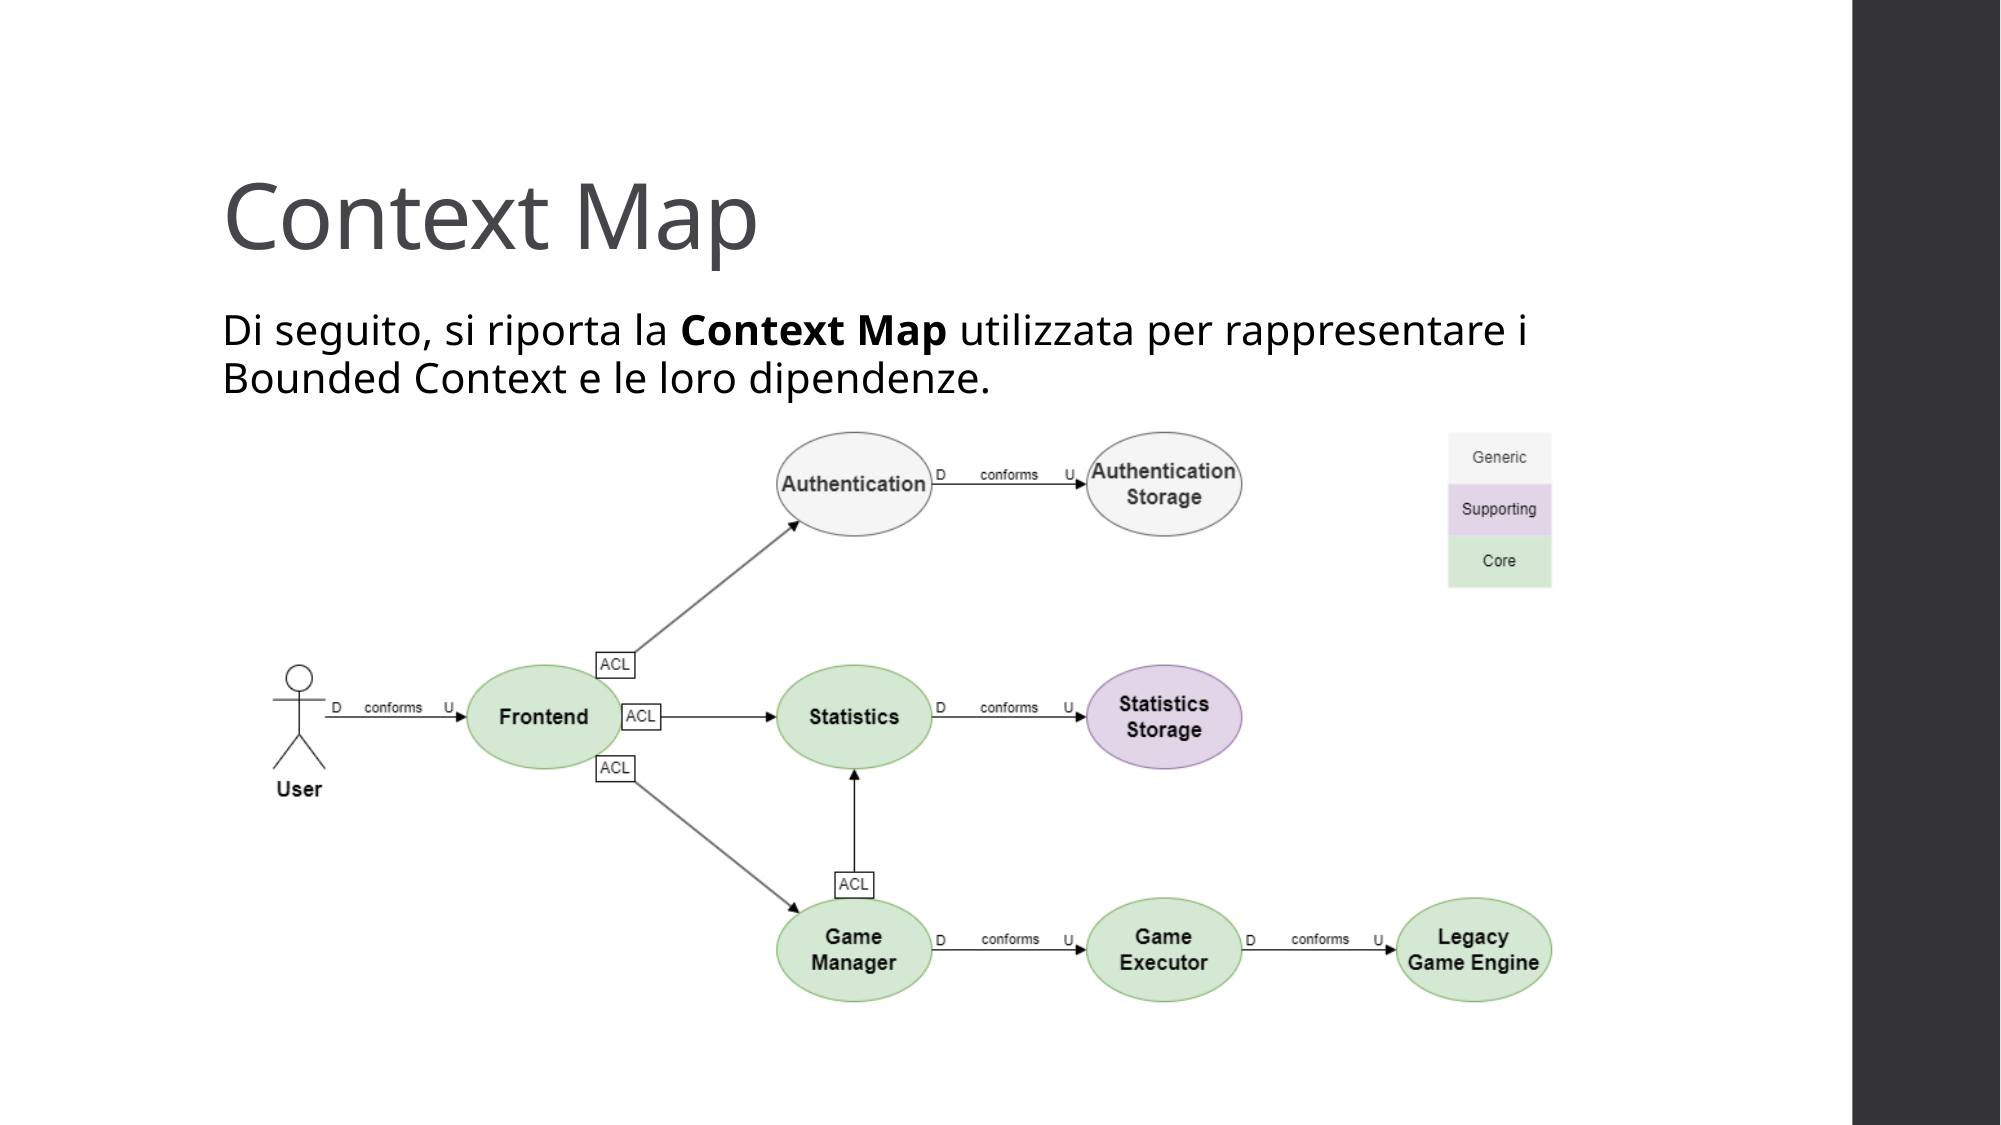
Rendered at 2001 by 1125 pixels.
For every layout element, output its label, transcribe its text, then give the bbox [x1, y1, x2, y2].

picture [259, 419, 1565, 1015]
list Di seguito, si riporta la Context Map utilizzata per rappresentare i Bounded Context e le loro dipendenze. [206, 299, 1617, 1014]
title Context Map [206, 60, 1617, 278]
